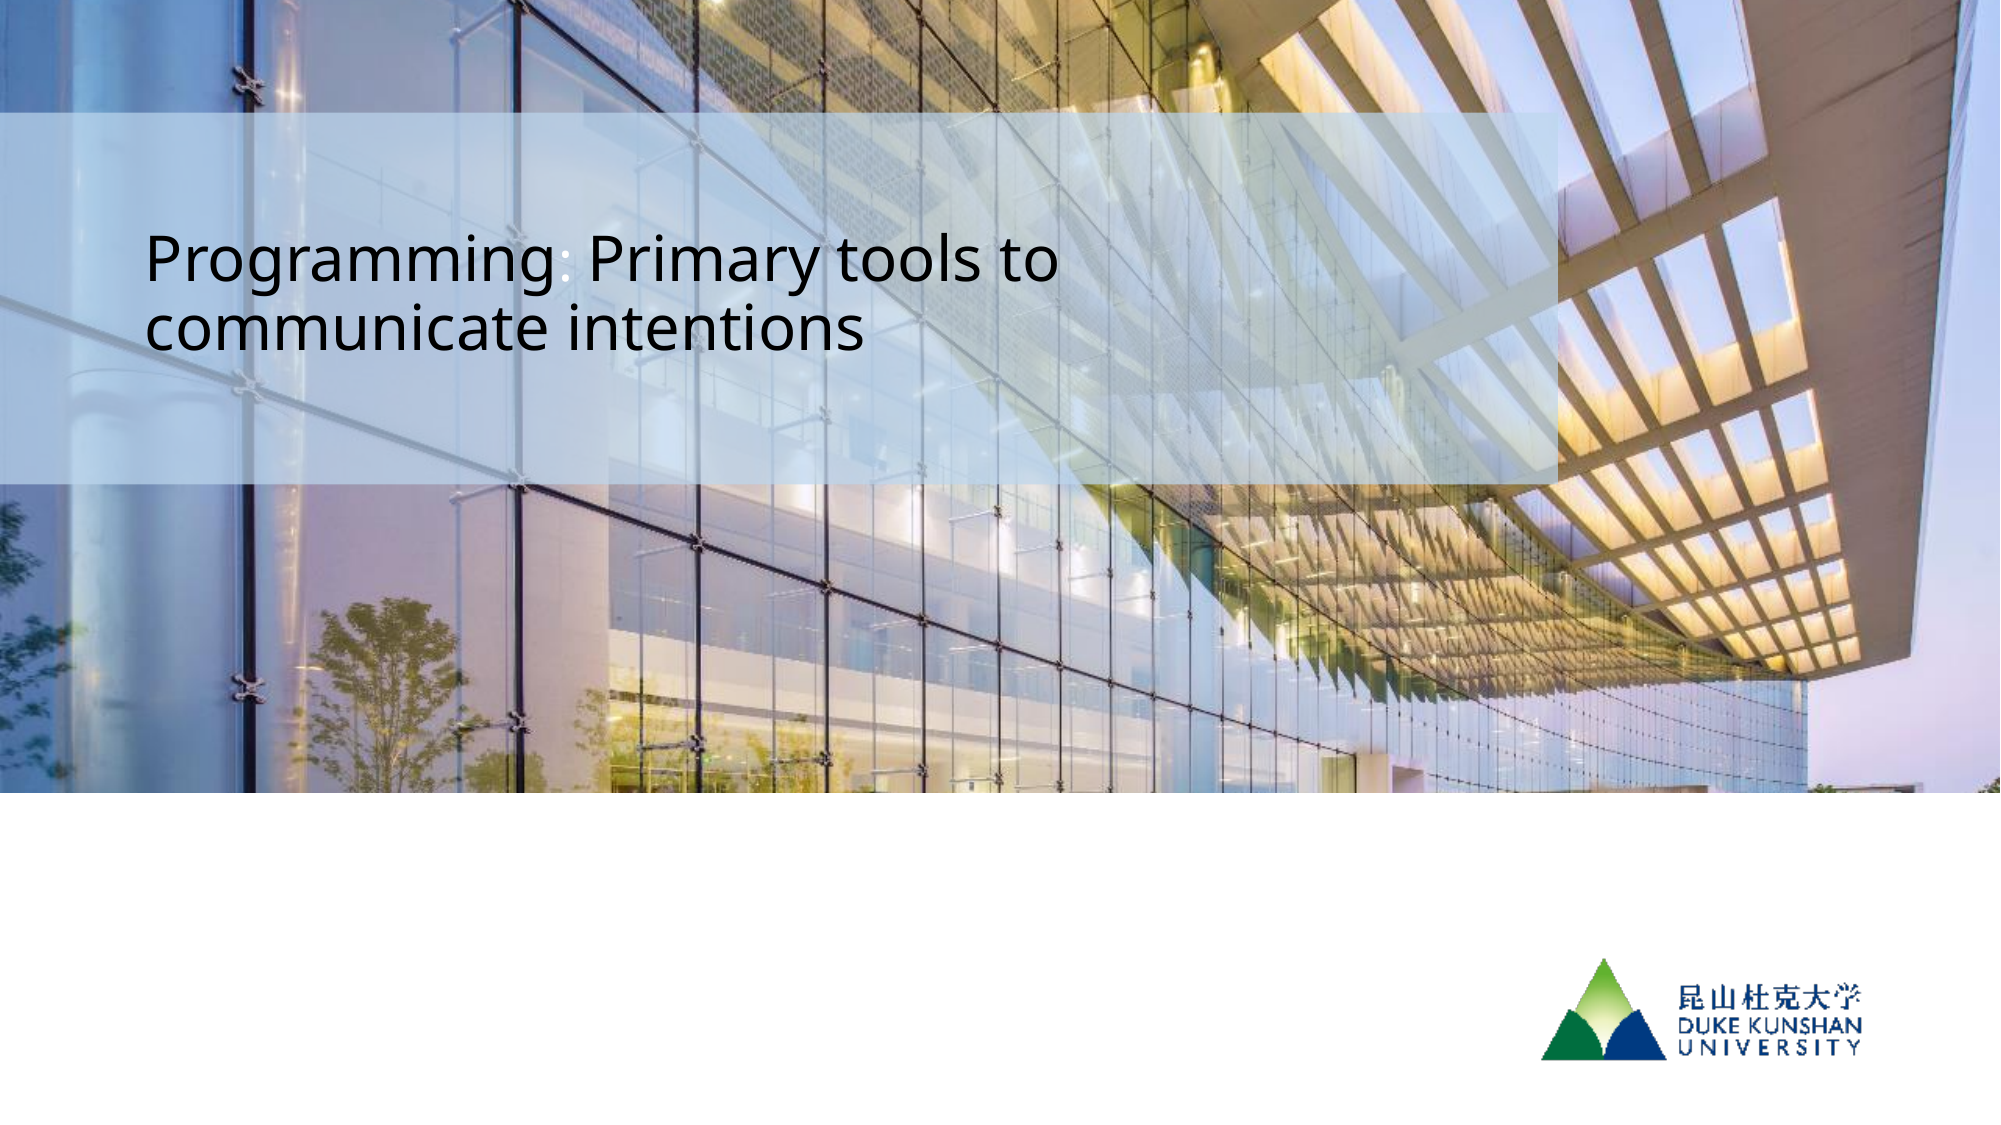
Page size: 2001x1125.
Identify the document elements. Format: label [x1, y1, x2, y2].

picture [1540, 956, 1863, 1062]
picture [0, 0, 2000, 793]
